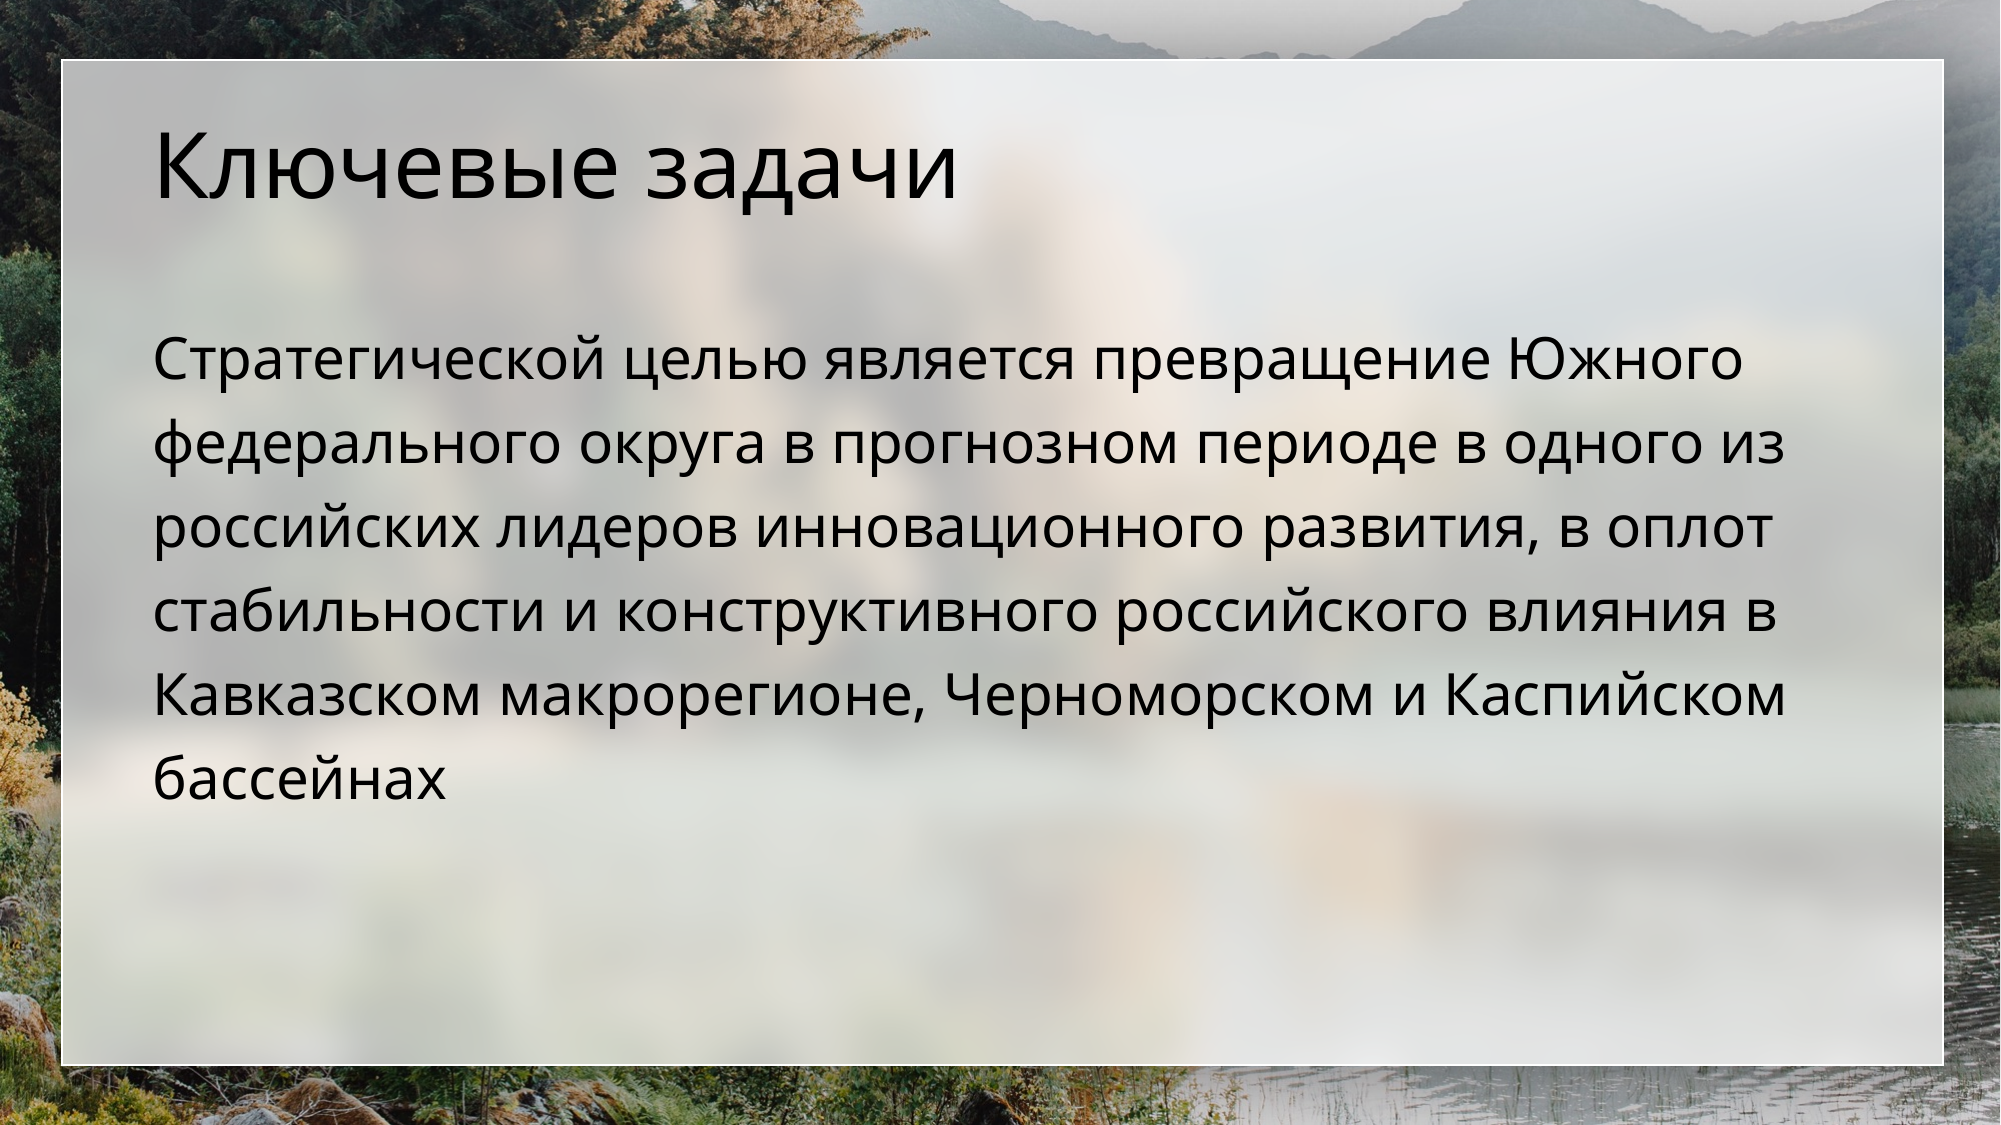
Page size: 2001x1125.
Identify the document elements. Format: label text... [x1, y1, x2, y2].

picture [0, 0, 2000, 1125]
title Ключевые задачи [137, 59, 1863, 278]
list Стратегической целью является превращение Южного федерального округа в прогнозном периоде в одного из российских лидеров инновационного развития, в оплот стабильности и конструктивного российского влияния в Кавказском макрорегионе, Черноморском и Каспийском бассейнах [137, 299, 1863, 1014]
